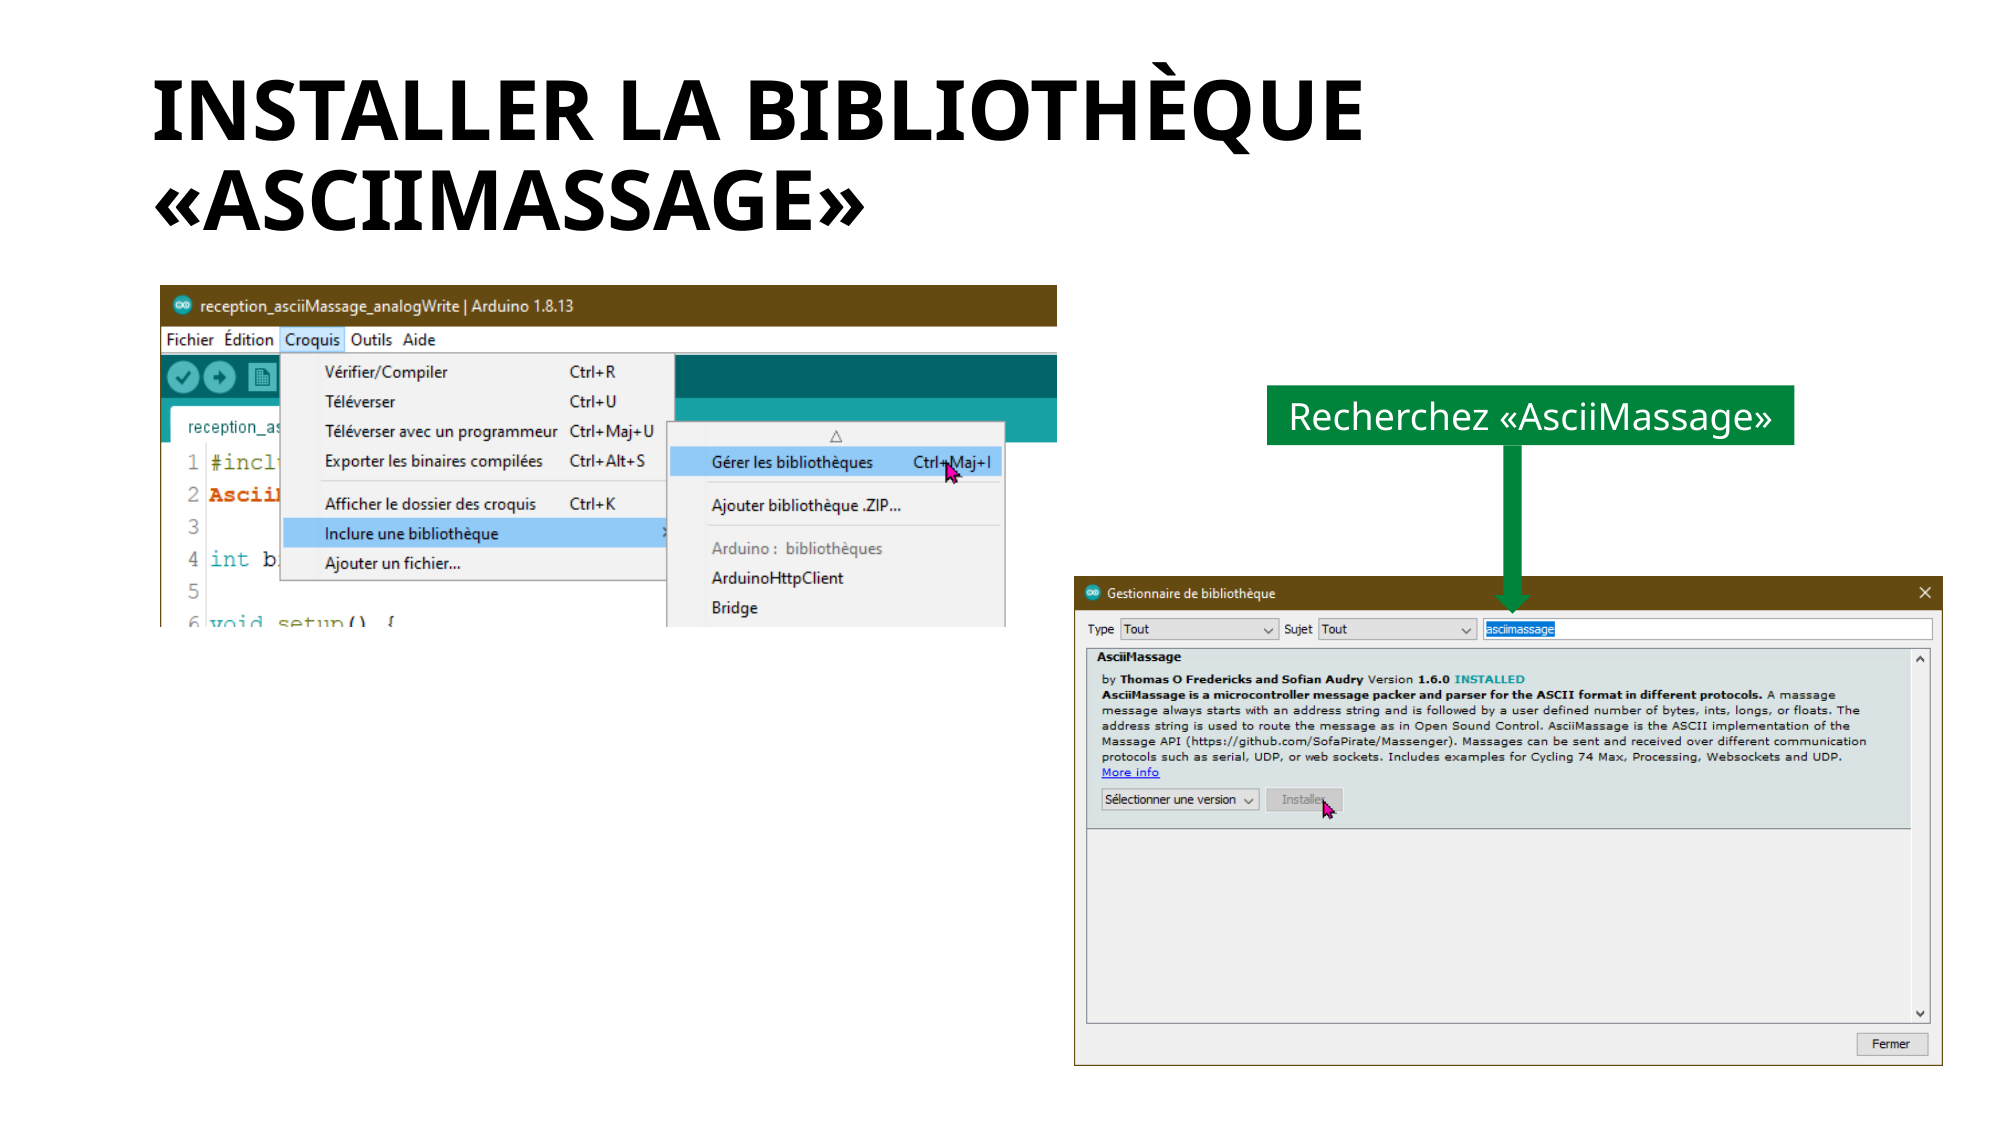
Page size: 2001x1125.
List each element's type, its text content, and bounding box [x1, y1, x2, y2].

text_box Recherchez «AsciiMassage» [1266, 384, 1795, 446]
picture [1074, 576, 1943, 1066]
text_box [1502, 446, 1523, 576]
picture [160, 285, 1057, 627]
title INSTALLER LA BIBLIOTHÈQUE «ASCIIMASSAGE» [137, 59, 1863, 257]
